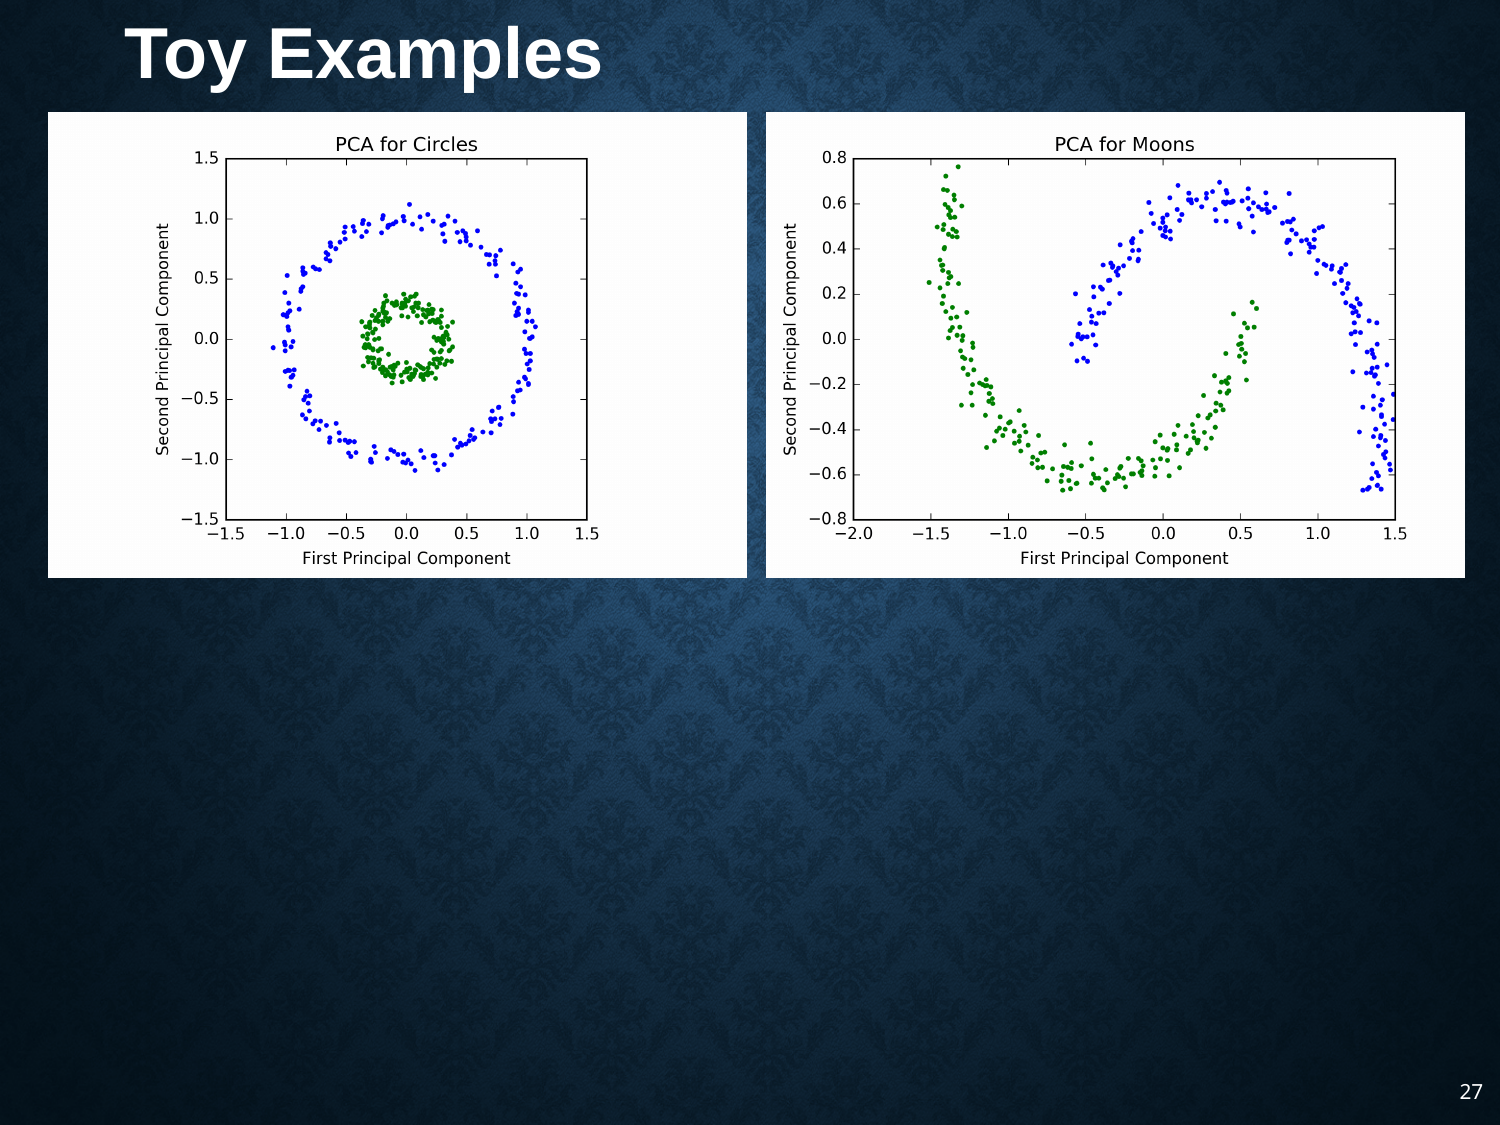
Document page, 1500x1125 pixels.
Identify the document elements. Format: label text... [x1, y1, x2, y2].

slide_number 27 [1405, 1062, 1499, 1123]
picture [766, 111, 1466, 579]
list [47, 111, 747, 579]
text_box Toy Examples [109, 9, 1384, 102]
